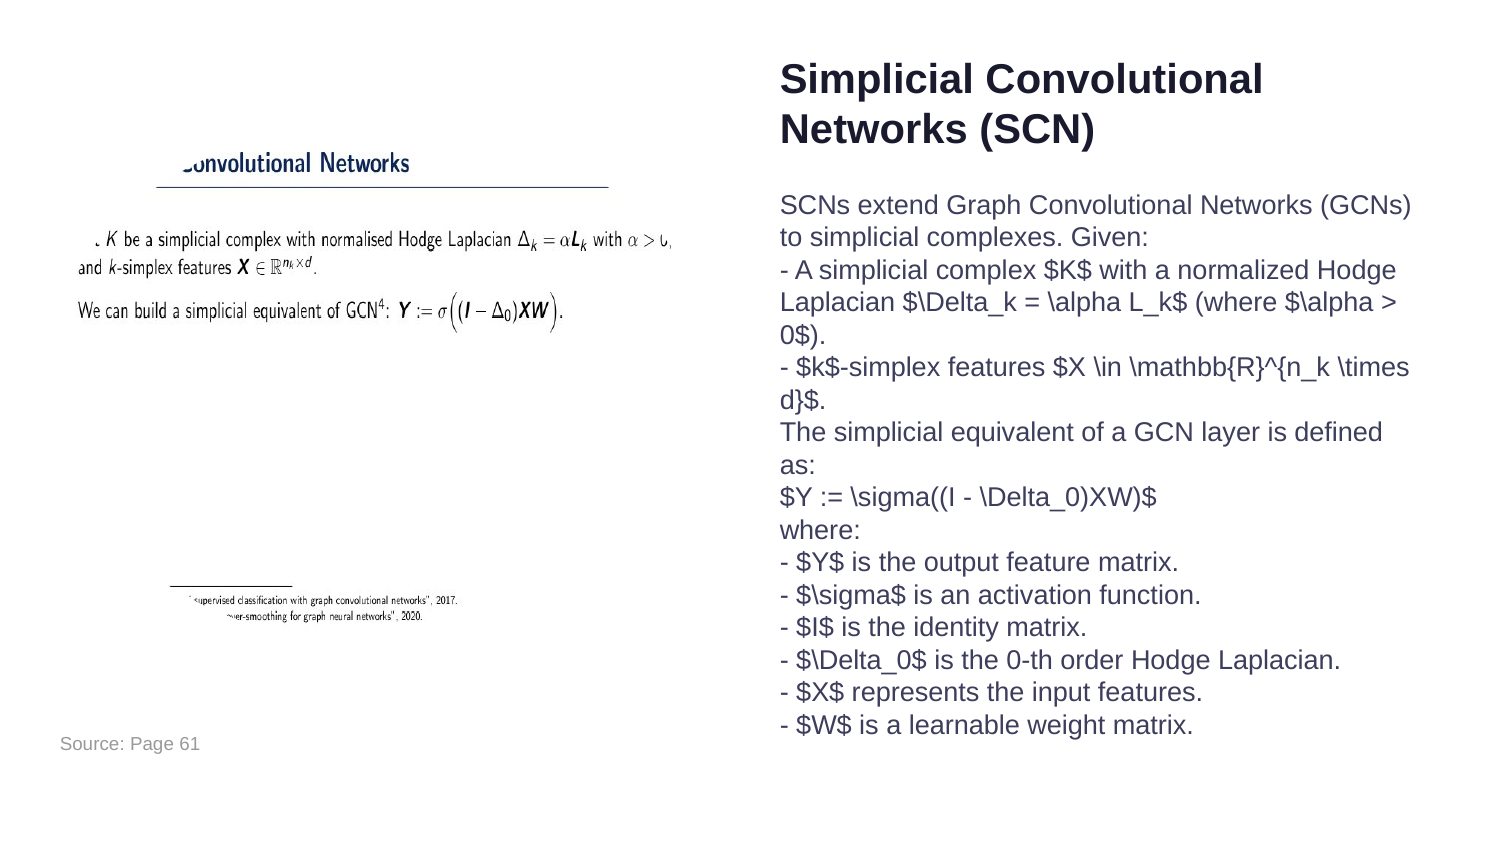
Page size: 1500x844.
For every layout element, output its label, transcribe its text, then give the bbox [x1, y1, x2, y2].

text_box Source: Page 61 [44, 719, 495, 765]
picture [44, 119, 720, 645]
text_box Simplicial Convolutional Networks (SCN) [764, 44, 1440, 165]
text_box SCNs extend Graph Convolutional Networks (GCNs) to simplicial complexes. Given: - A simplicial complex $K$ with a normalized Hodge Laplacian $\Delta_k = \alpha L_k$ (where $\alpha > 0$). - $k$-simplex features $X \in \mathbb{R}^{n_k \times d}$. The simplicial equivalent of a GCN layer is defined as: $Y := \sigma((I - \Delta_0)XW)$ where: - $Y$ is the output feature matrix. - $\sigma$ is an activation function. - $I$ is the identity matrix. - $\Delta_0$ is the 0-th order Hodge Laplacian. - $X$ represents the input features. - $W$ is a learnable weight matrix. [764, 179, 1440, 645]
